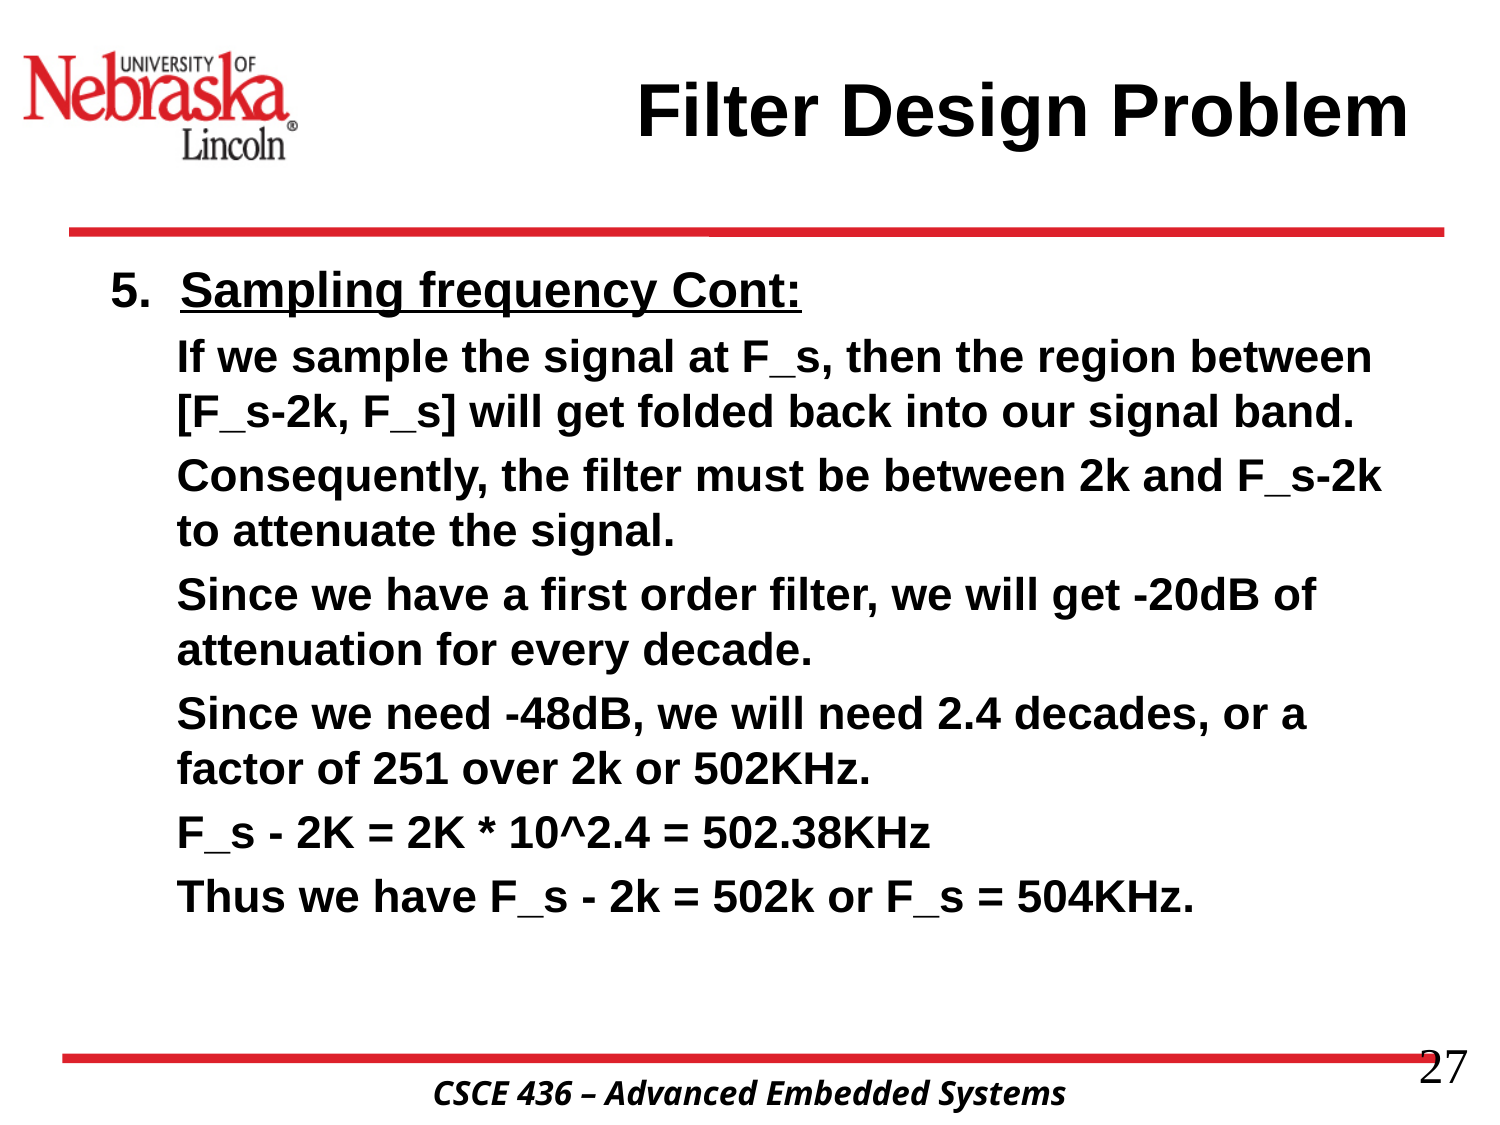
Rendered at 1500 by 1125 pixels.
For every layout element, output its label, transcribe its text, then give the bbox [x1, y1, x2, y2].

slide_number 27 [1133, 1025, 1484, 1105]
list 5. Sampling frequency Cont: If we sample the signal at F_s, then the region between [F_s-2k, F_s] will get folded back into our signal band. Consequently, the filter must be between 2k and F_s-2k to attenuate the signal. Since we have a first order filter, we will get -20dB of attenuation for every decade. Since we need -48dB, we will need 2.4 decades, or a factor of 251 over 2k or 502KHz. F_s - 2K = 2K * 10^2.4 = 502.38KHz Thus we have F_s - 2k = 502k or F_s = 504KHz. [95, 249, 1430, 960]
picture [1, 32, 313, 181]
title Filter Design Problem [313, 12, 1427, 201]
